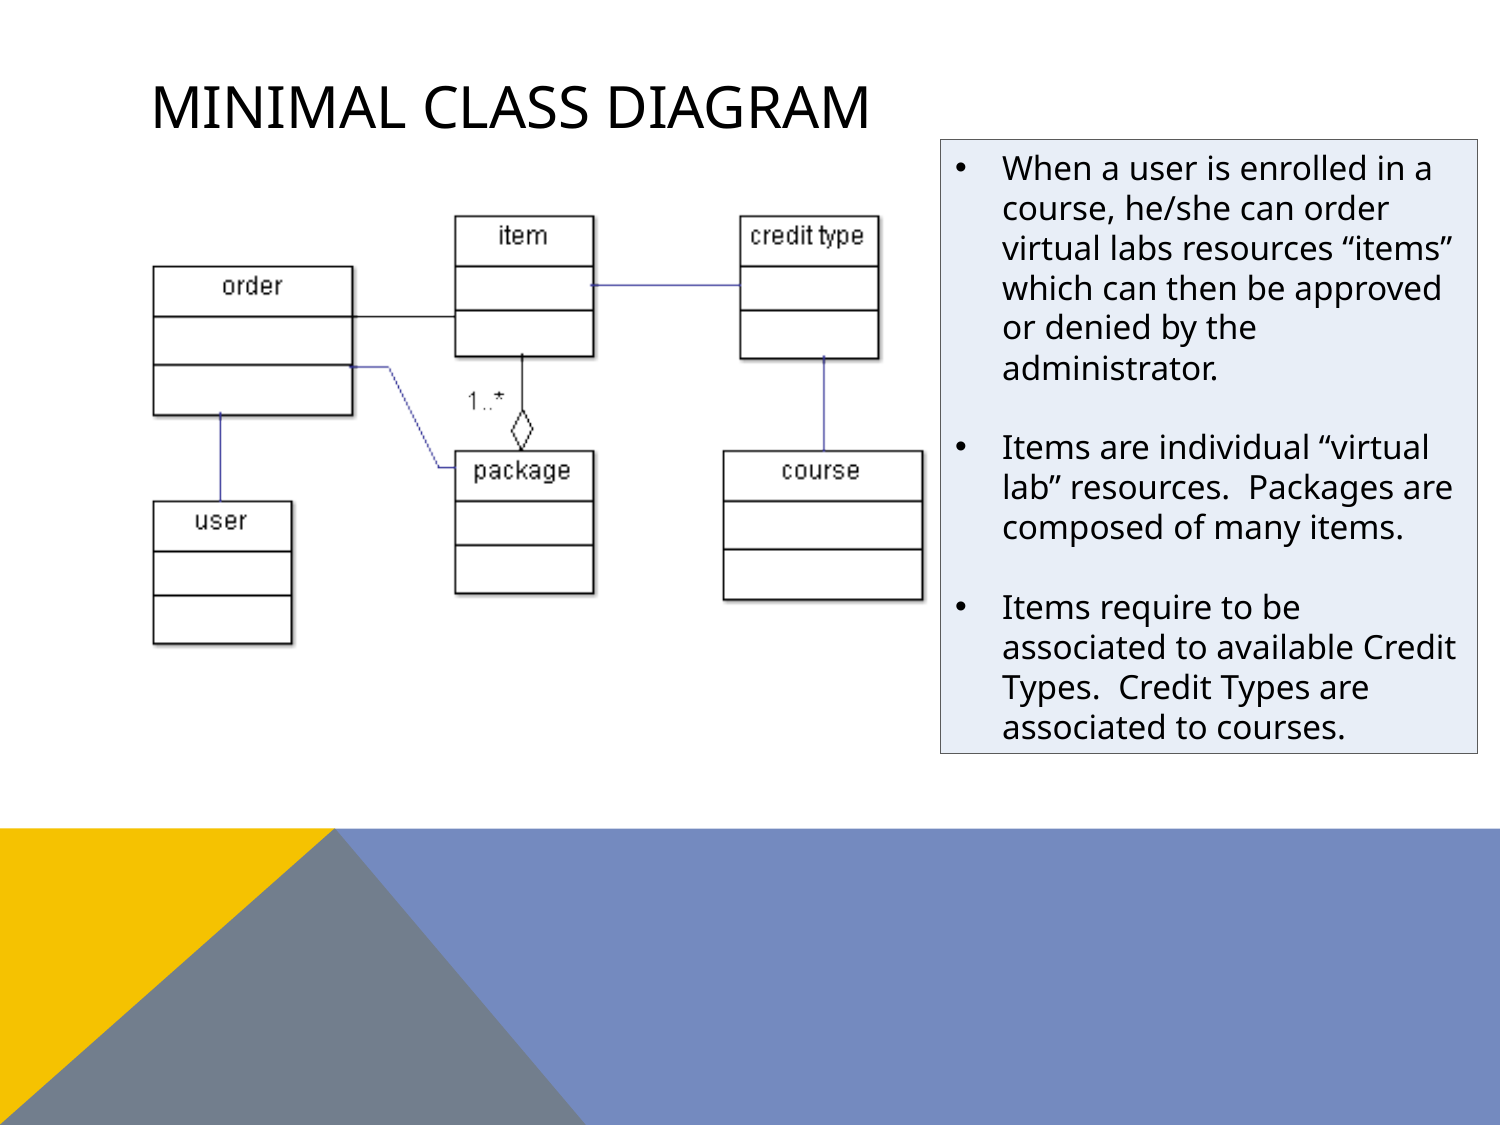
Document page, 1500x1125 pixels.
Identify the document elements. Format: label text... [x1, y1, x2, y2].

title Minimal class diagram [135, 60, 1369, 150]
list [99, 182, 974, 685]
text_box When a user is enrolled in a course, he/she can order virtual labs resources “items” which can then be approved or denied by the administrator. Items are individual “virtual lab” resources. Packages are composed of many items. Items require to be associated to available Credit Types. Credit Types are associated to courses. [940, 139, 1478, 754]
